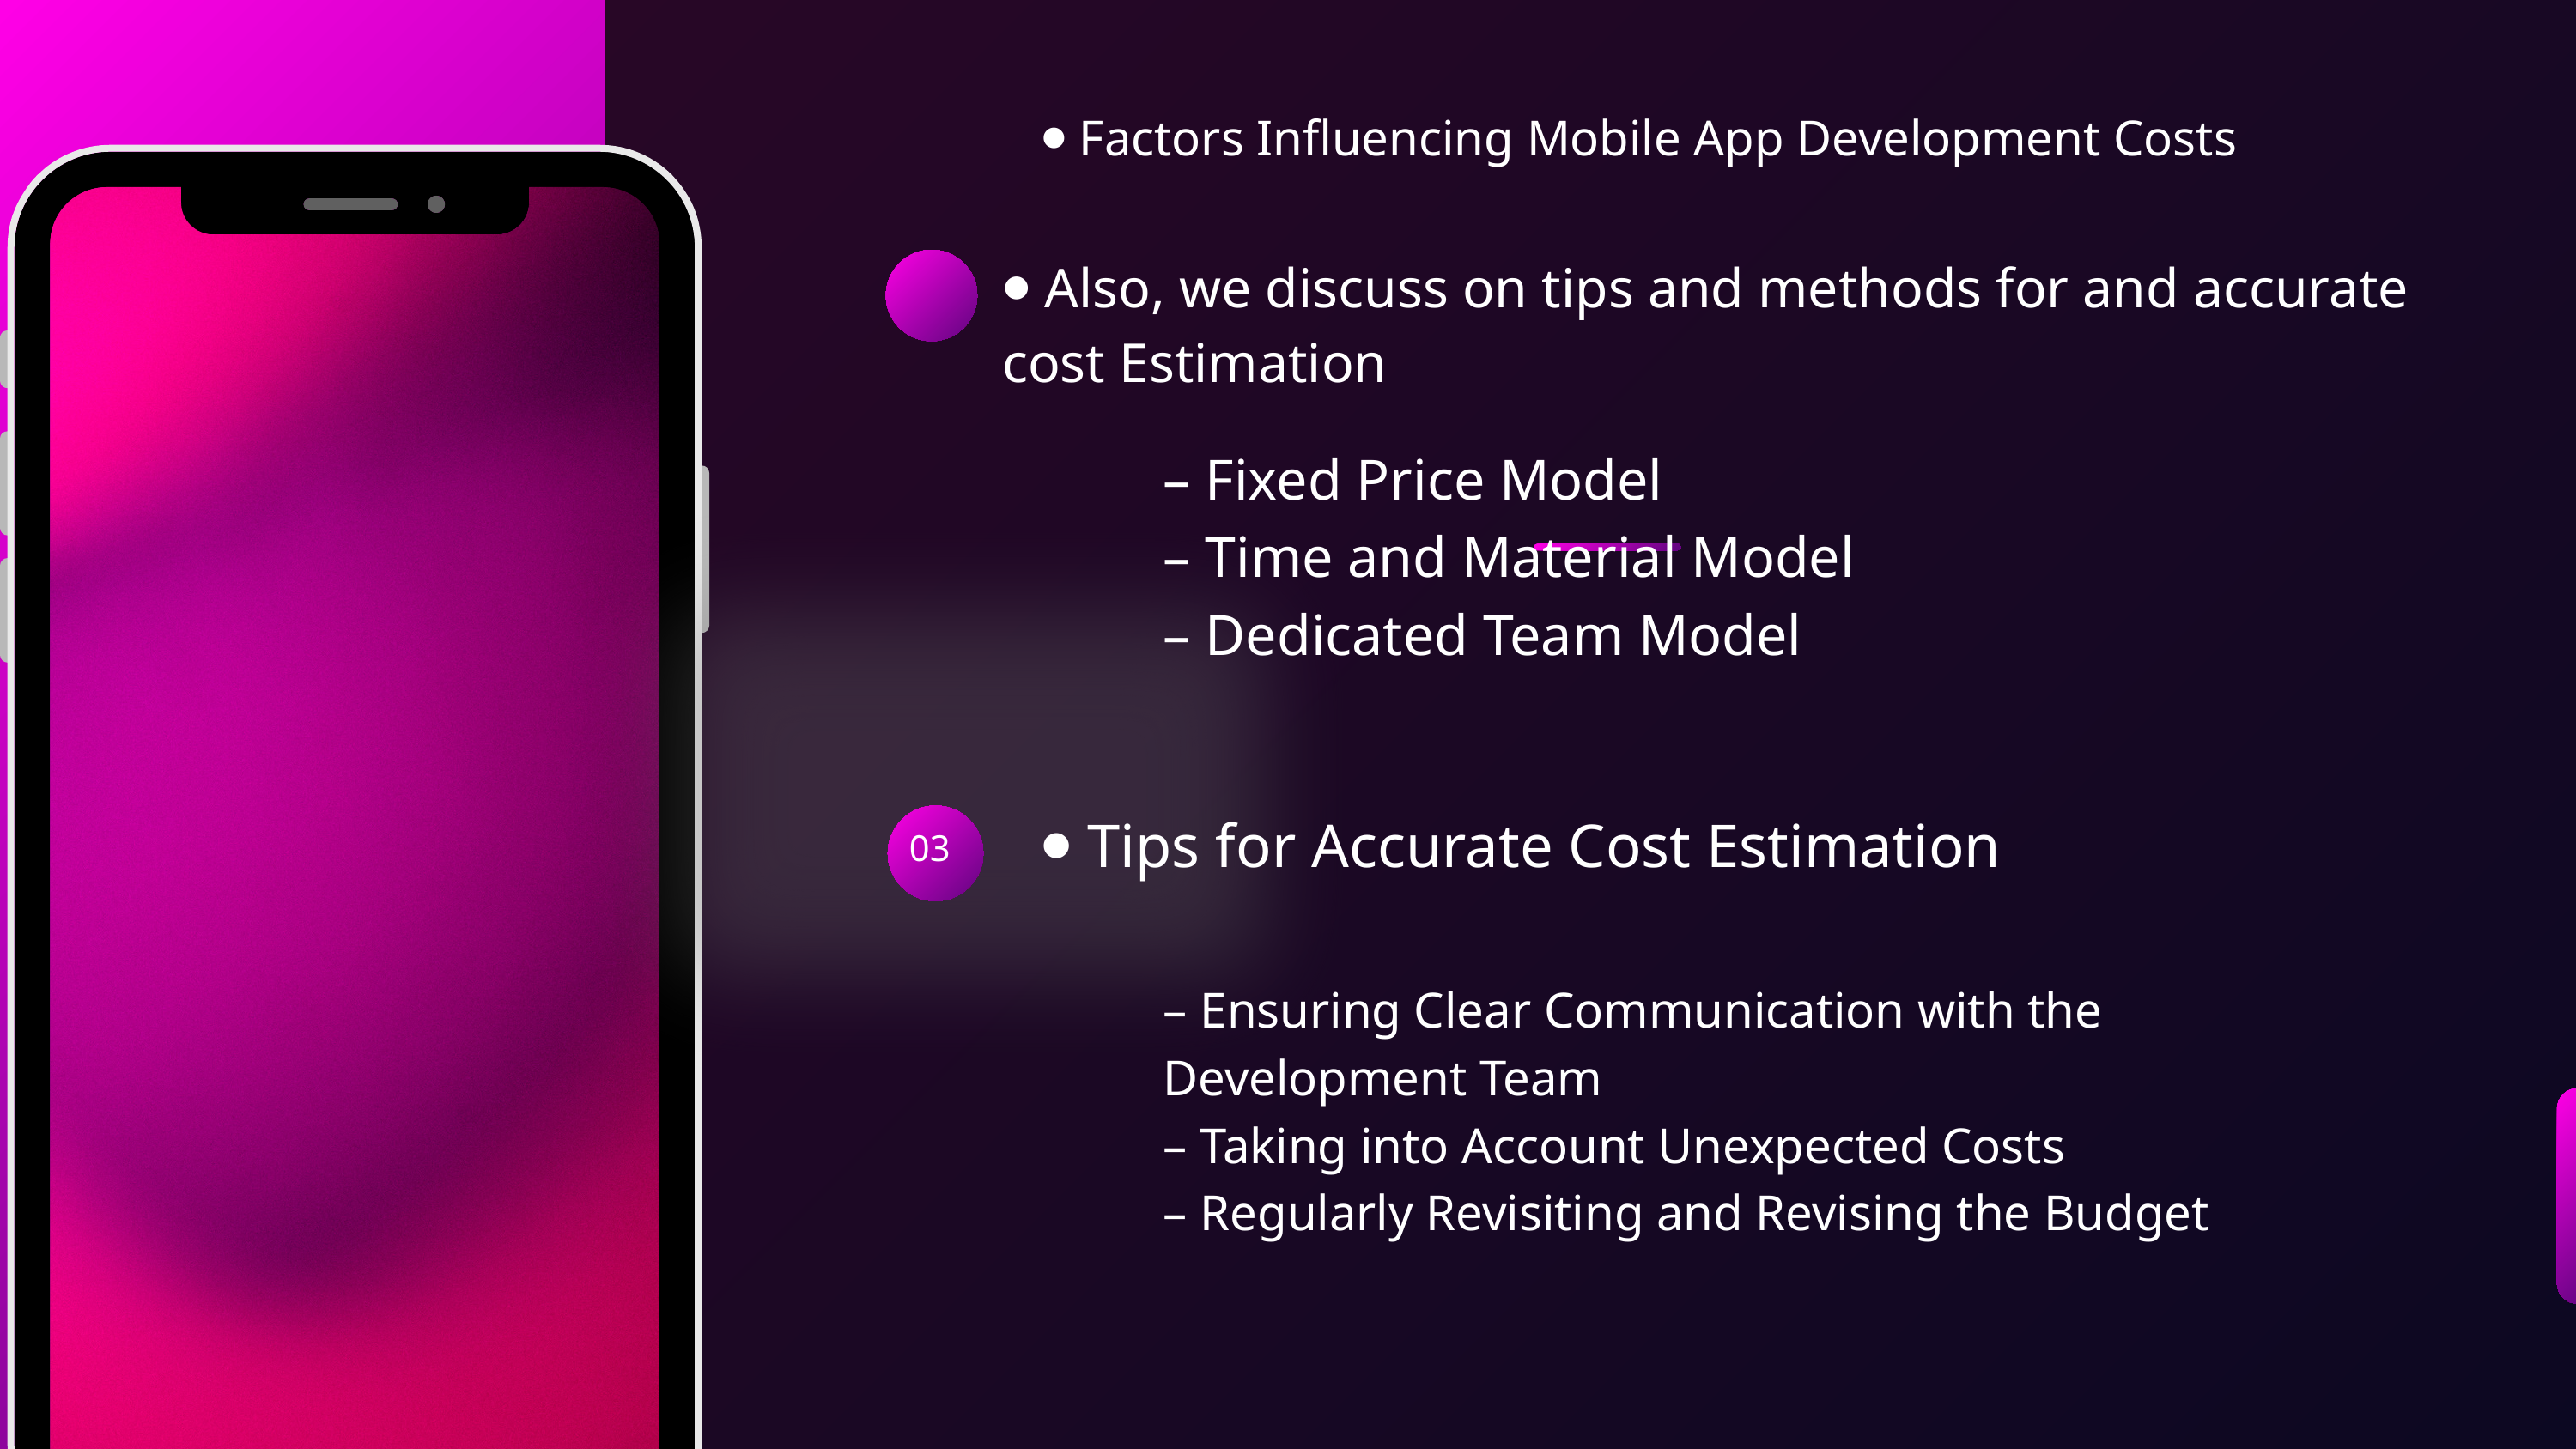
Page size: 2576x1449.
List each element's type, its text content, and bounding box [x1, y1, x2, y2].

text_box – Fixed Price Model – Time and Material Model – Dedicated Team Model [1163, 433, 1905, 744]
text_box ⦁ Also, we discuss on tips and methods for and accurate cost Estimation [1002, 243, 2432, 394]
text_box ⦁ Factors Influencing Mobile App Development Costs [1041, 30, 2340, 233]
text_box – Ensuring Clear Communication with the Development Team – Taking into Account Unexpected Costs – Regularly Revisiting and Revising the Budget [1163, 970, 2340, 1308]
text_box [1534, 543, 1681, 551]
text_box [887, 805, 984, 901]
text_box [714, 497, 1379, 1088]
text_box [2556, 1088, 2576, 1304]
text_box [885, 249, 978, 342]
text_box ⦁ Tips for Accurate Cost Estimation [1041, 796, 2090, 879]
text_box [0, 0, 605, 144]
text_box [0, 144, 710, 1449]
